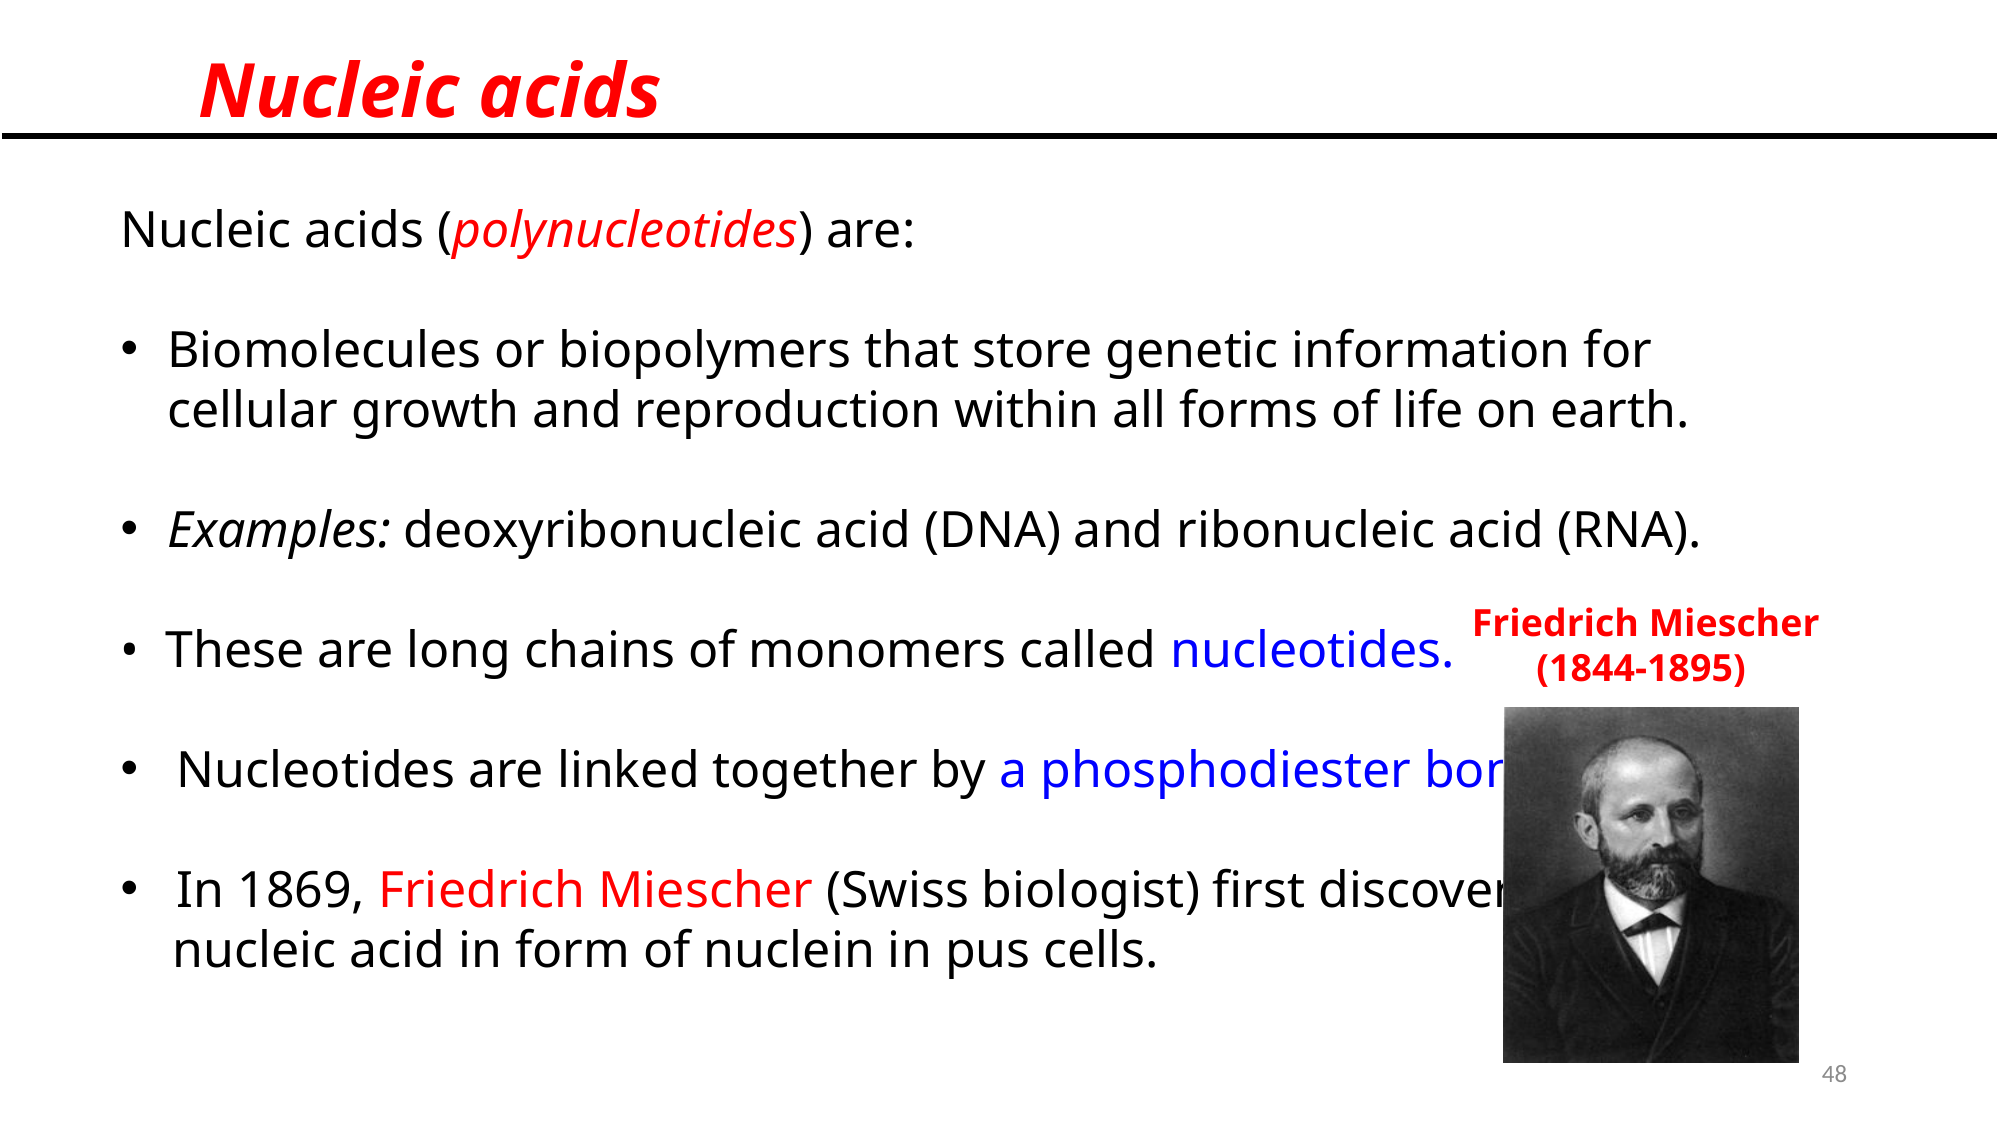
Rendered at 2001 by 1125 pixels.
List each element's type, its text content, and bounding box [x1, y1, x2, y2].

text_box Nucleic acids [183, 34, 1740, 133]
text_box Nucleic acids (polynucleotides) are: Biomolecules or biopolymers that store genetic information for cellular growth and reproduction within all forms of life on earth. Examples: deoxyribonucleic acid (DNA) and ribonucleic acid (RNA). • These are long chains of monomers called nucleotides. Nucleotides are linked together by a phosphodiester bond. In 1869, Friedrich Miescher (Swiss biologist) first discovered nucleic acid in form of nuclein in pus cells. [105, 189, 1829, 985]
slide_number 48 [1412, 1042, 1863, 1103]
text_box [1473, 591, 1819, 1063]
